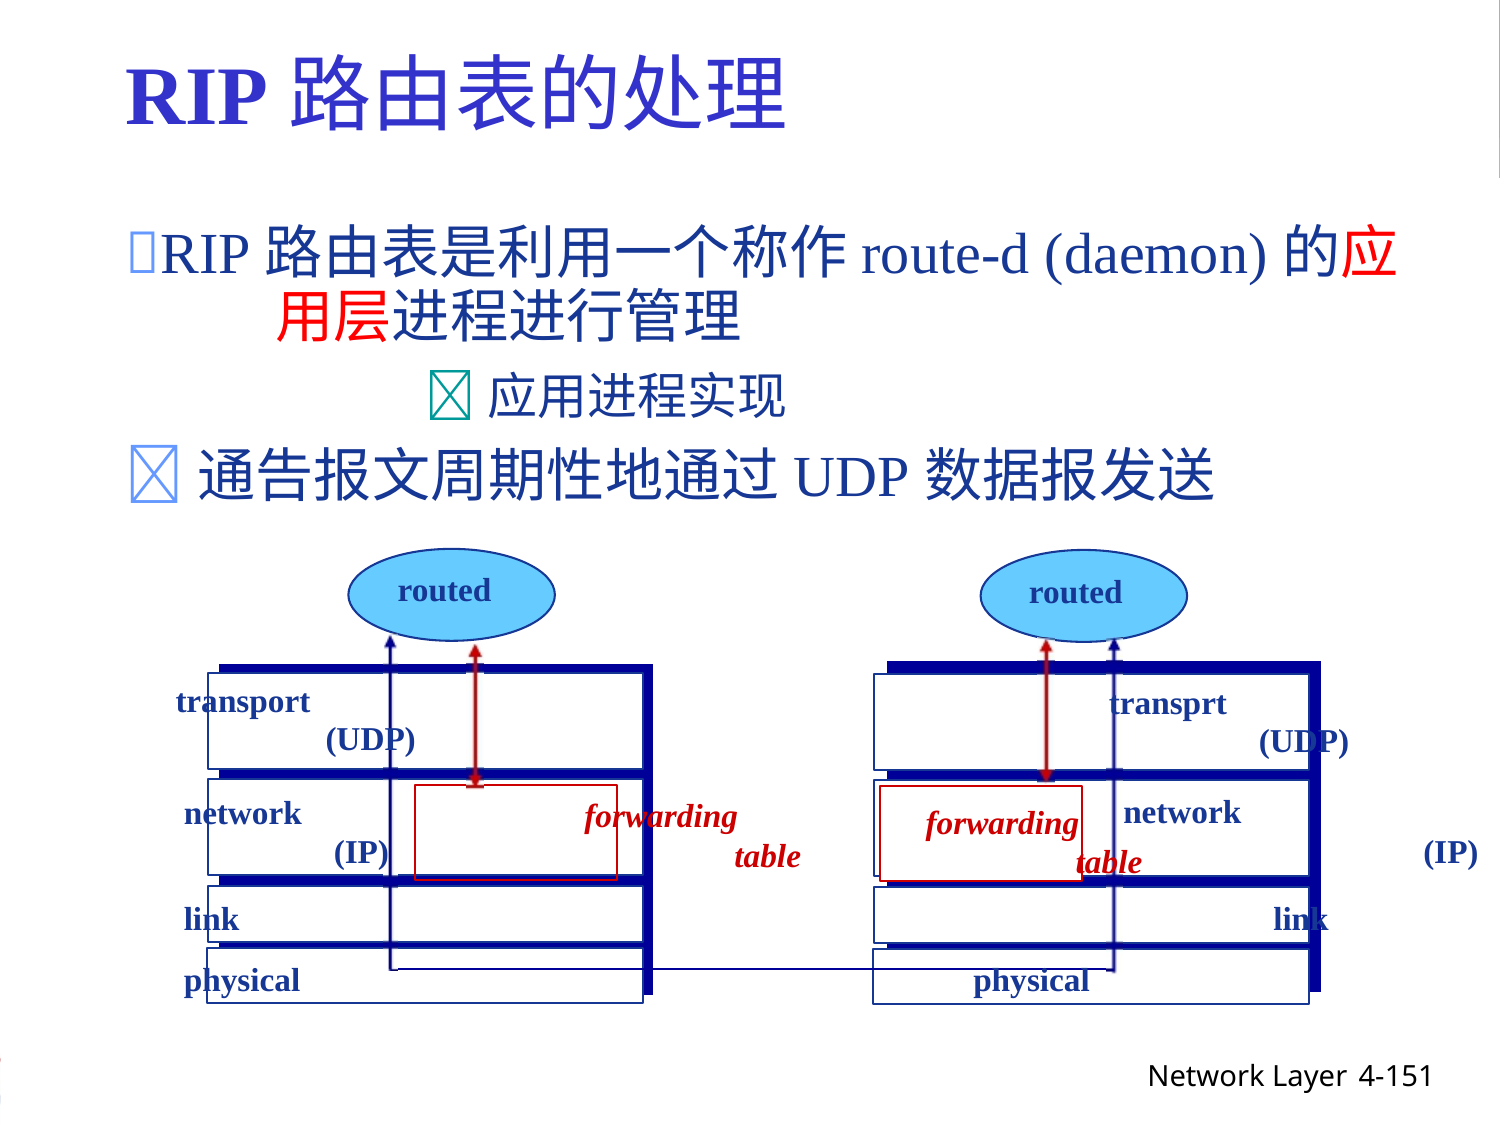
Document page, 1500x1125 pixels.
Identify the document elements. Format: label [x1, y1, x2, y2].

picture [0, 0, 1500, 140]
text_box [0, 140, 1500, 1053]
picture [0, 1053, 1500, 1125]
picture [1037, 637, 1055, 784]
picture [1105, 637, 1124, 976]
picture [466, 643, 484, 790]
picture [383, 633, 399, 972]
